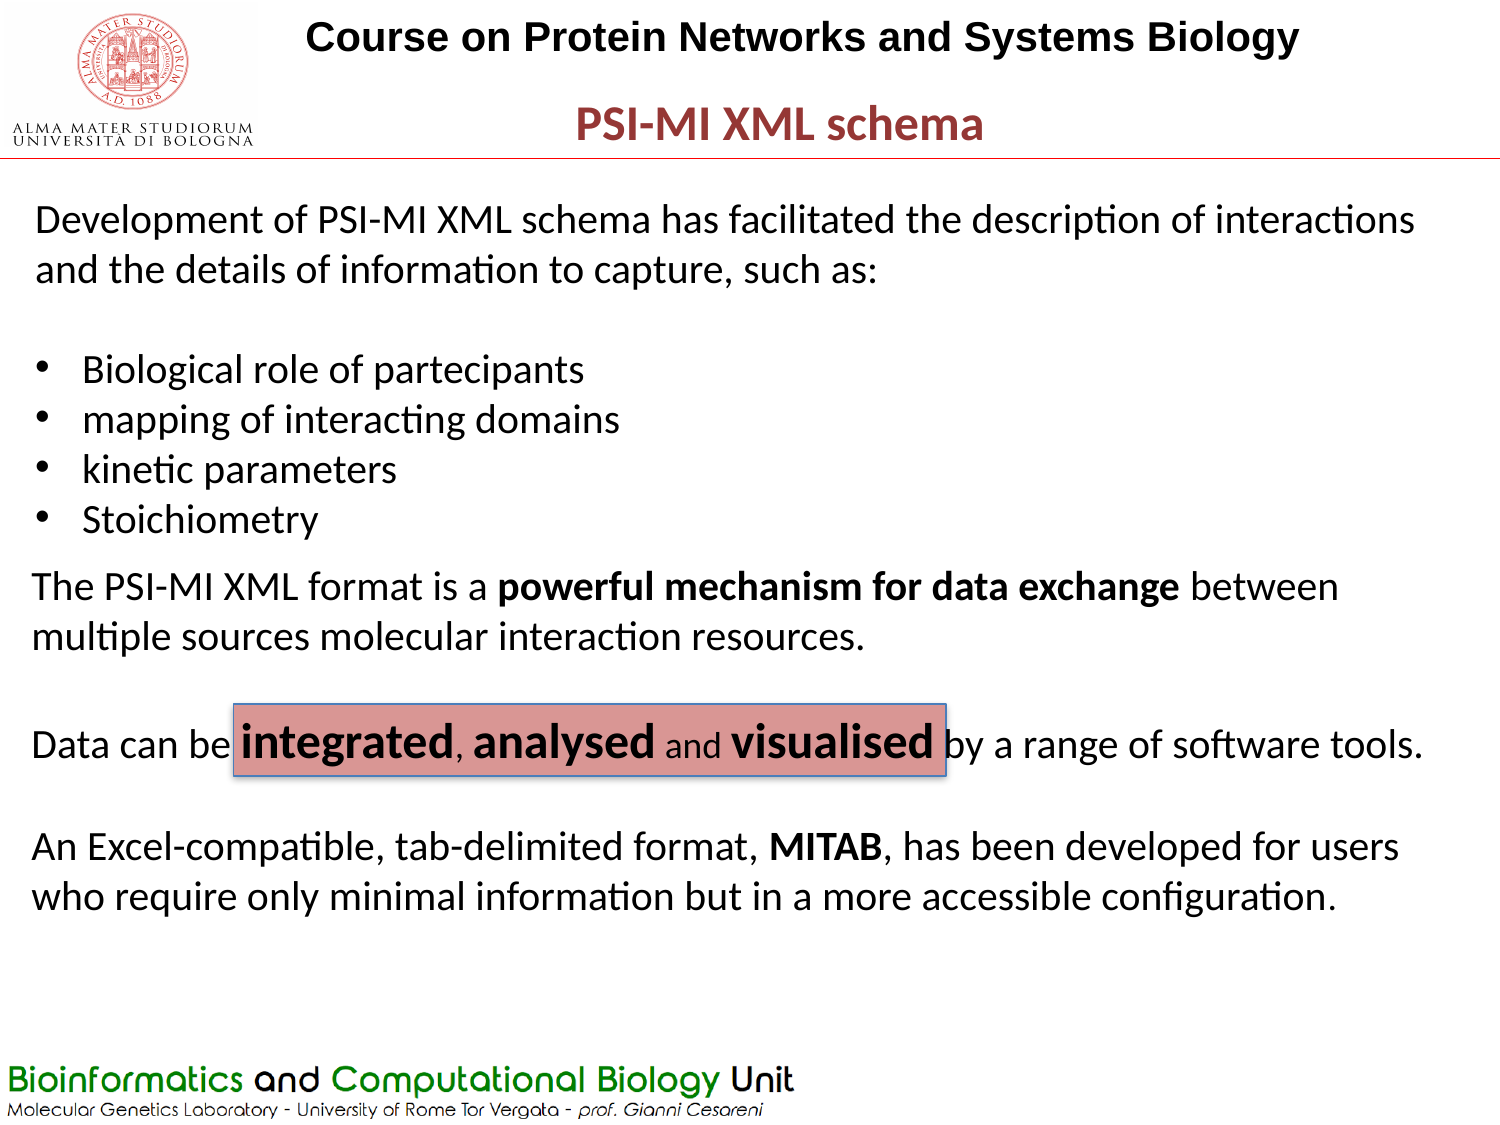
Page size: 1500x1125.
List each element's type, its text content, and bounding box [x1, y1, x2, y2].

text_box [0, 2, 1500, 159]
text_box The PSI-MI XML format is a powerful mechanism for data exchange between multiple sources molecular interaction resources. Data can be integrated, analysed and visualised by a range of software tools. An Excel-compatible, tab-delimited format, MITAB, has been developed for users who require only minimal information but in a more accessible configuration. [16, 551, 1491, 927]
picture [4, 1060, 801, 1122]
text_box Development of PSI-MI XML schema has facilitated the description of interactions and the details of information to capture, such as: Biological role of partecipants mapping of interacting domains kinetic parameters Stoichiometry [20, 183, 1467, 549]
